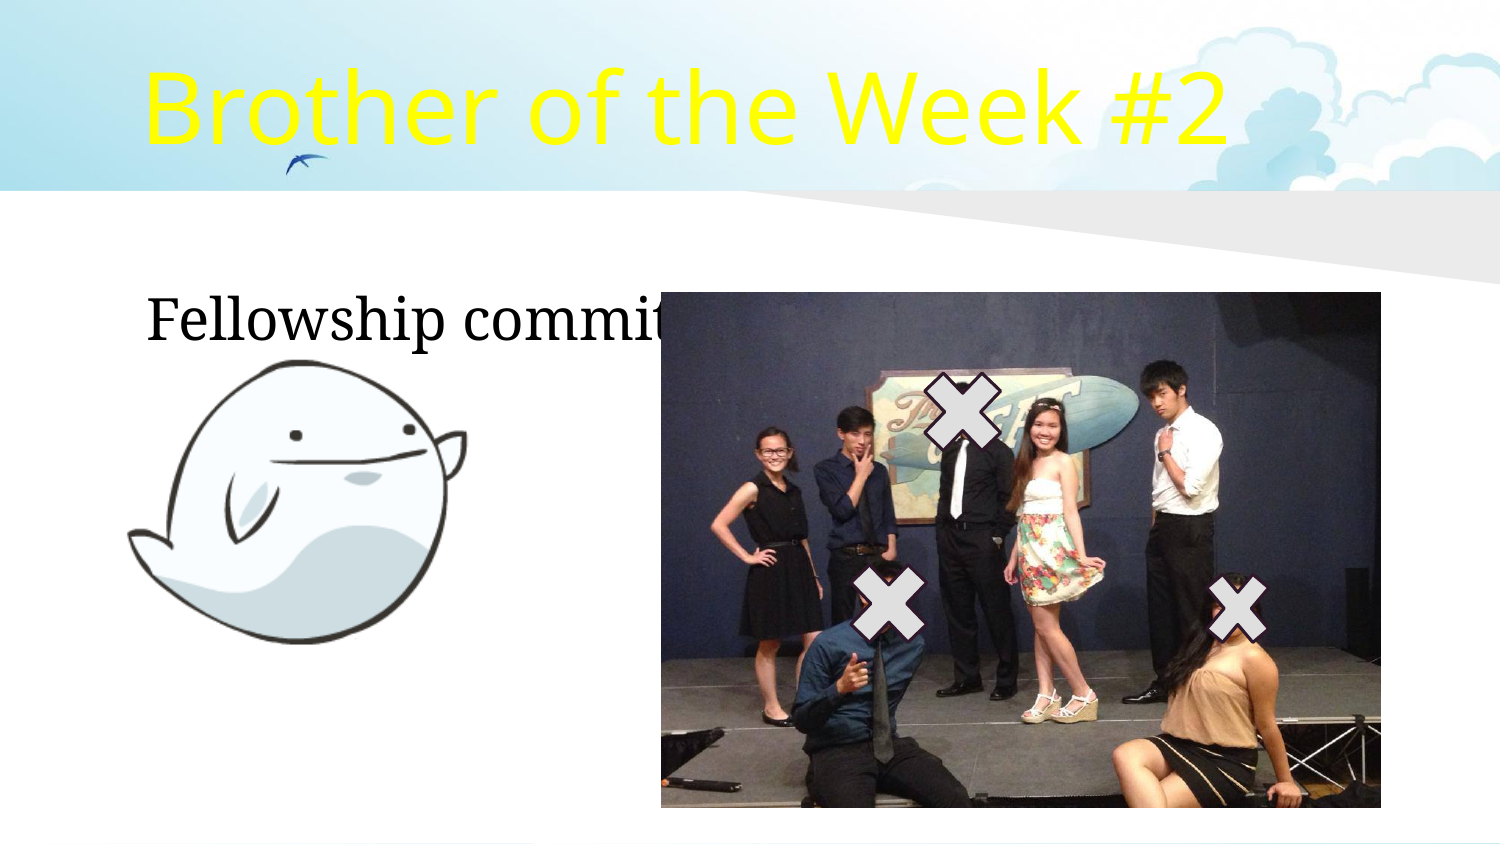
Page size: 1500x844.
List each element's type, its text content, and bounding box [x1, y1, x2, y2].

list Fellowship committee~ yay [75, 196, 1415, 808]
title Brother of the Week #2 [75, 33, 1425, 175]
picture [0, 0, 1500, 190]
picture [0, 292, 1382, 809]
